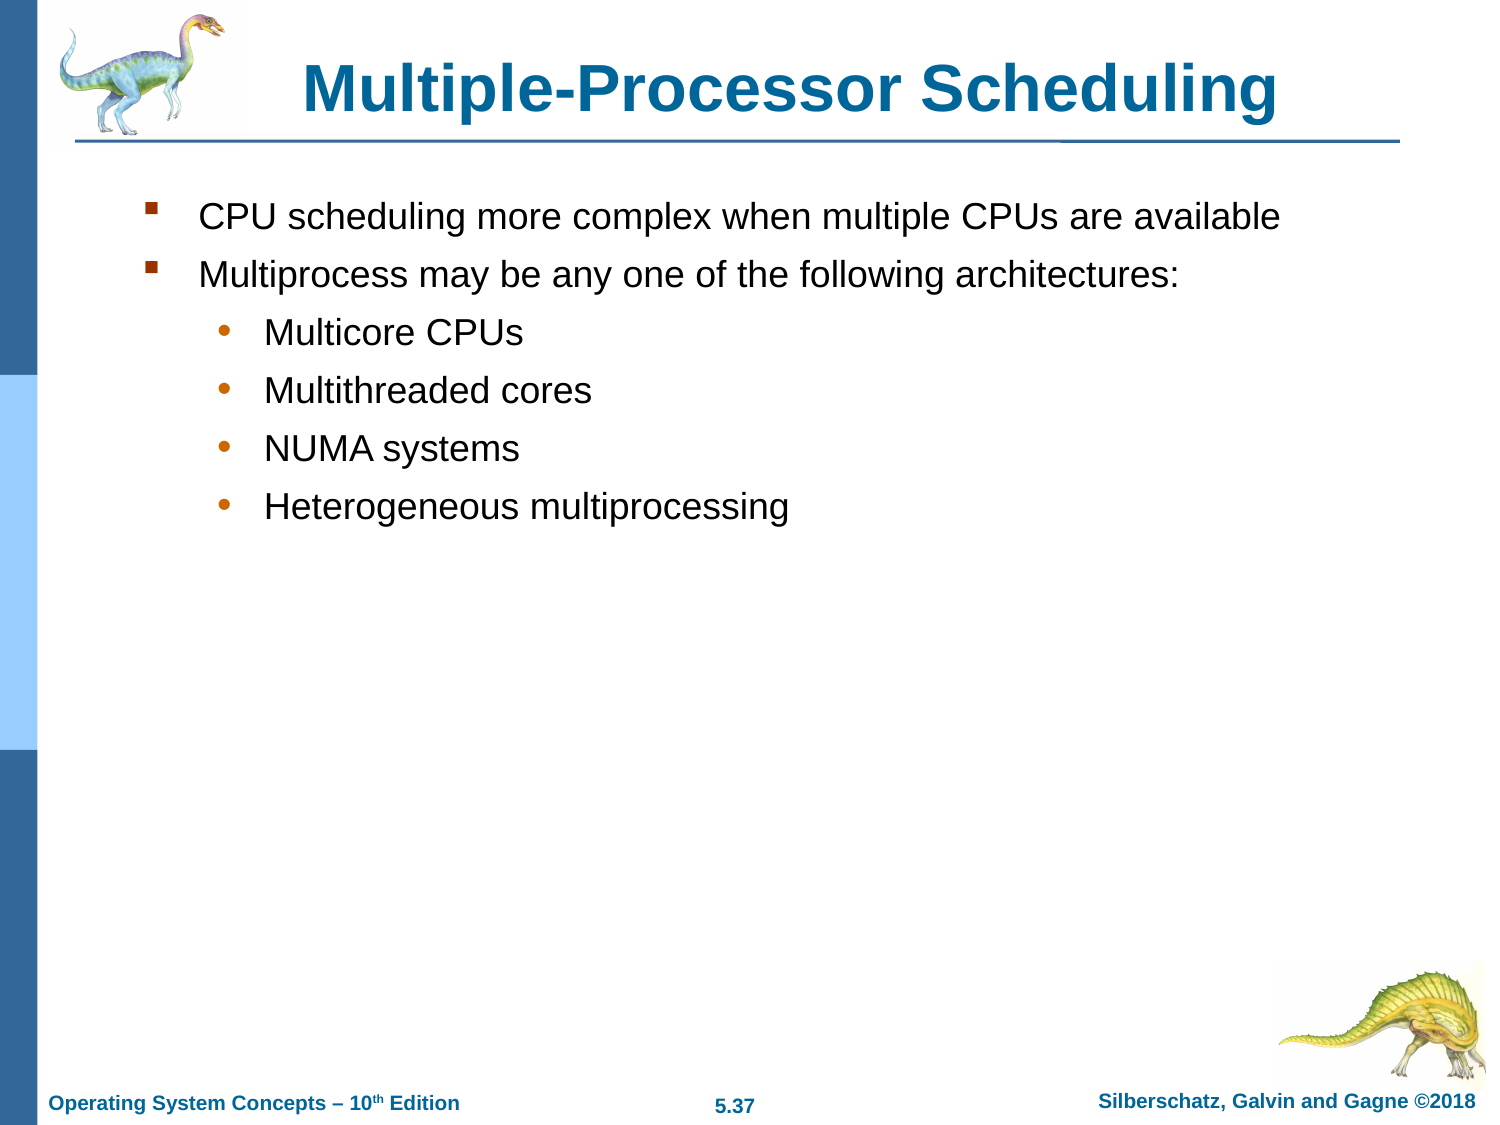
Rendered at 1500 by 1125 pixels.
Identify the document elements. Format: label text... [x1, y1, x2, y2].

list CPU scheduling more complex when multiple CPUs are available Multiprocess may be any one of the following architectures: Multicore CPUs Multithreaded cores NUMA systems Heterogeneous multiprocessing [127, 184, 1405, 973]
picture [1275, 959, 1486, 1090]
picture [46, 0, 243, 149]
title Multiple-Processor Scheduling [158, 37, 1425, 133]
